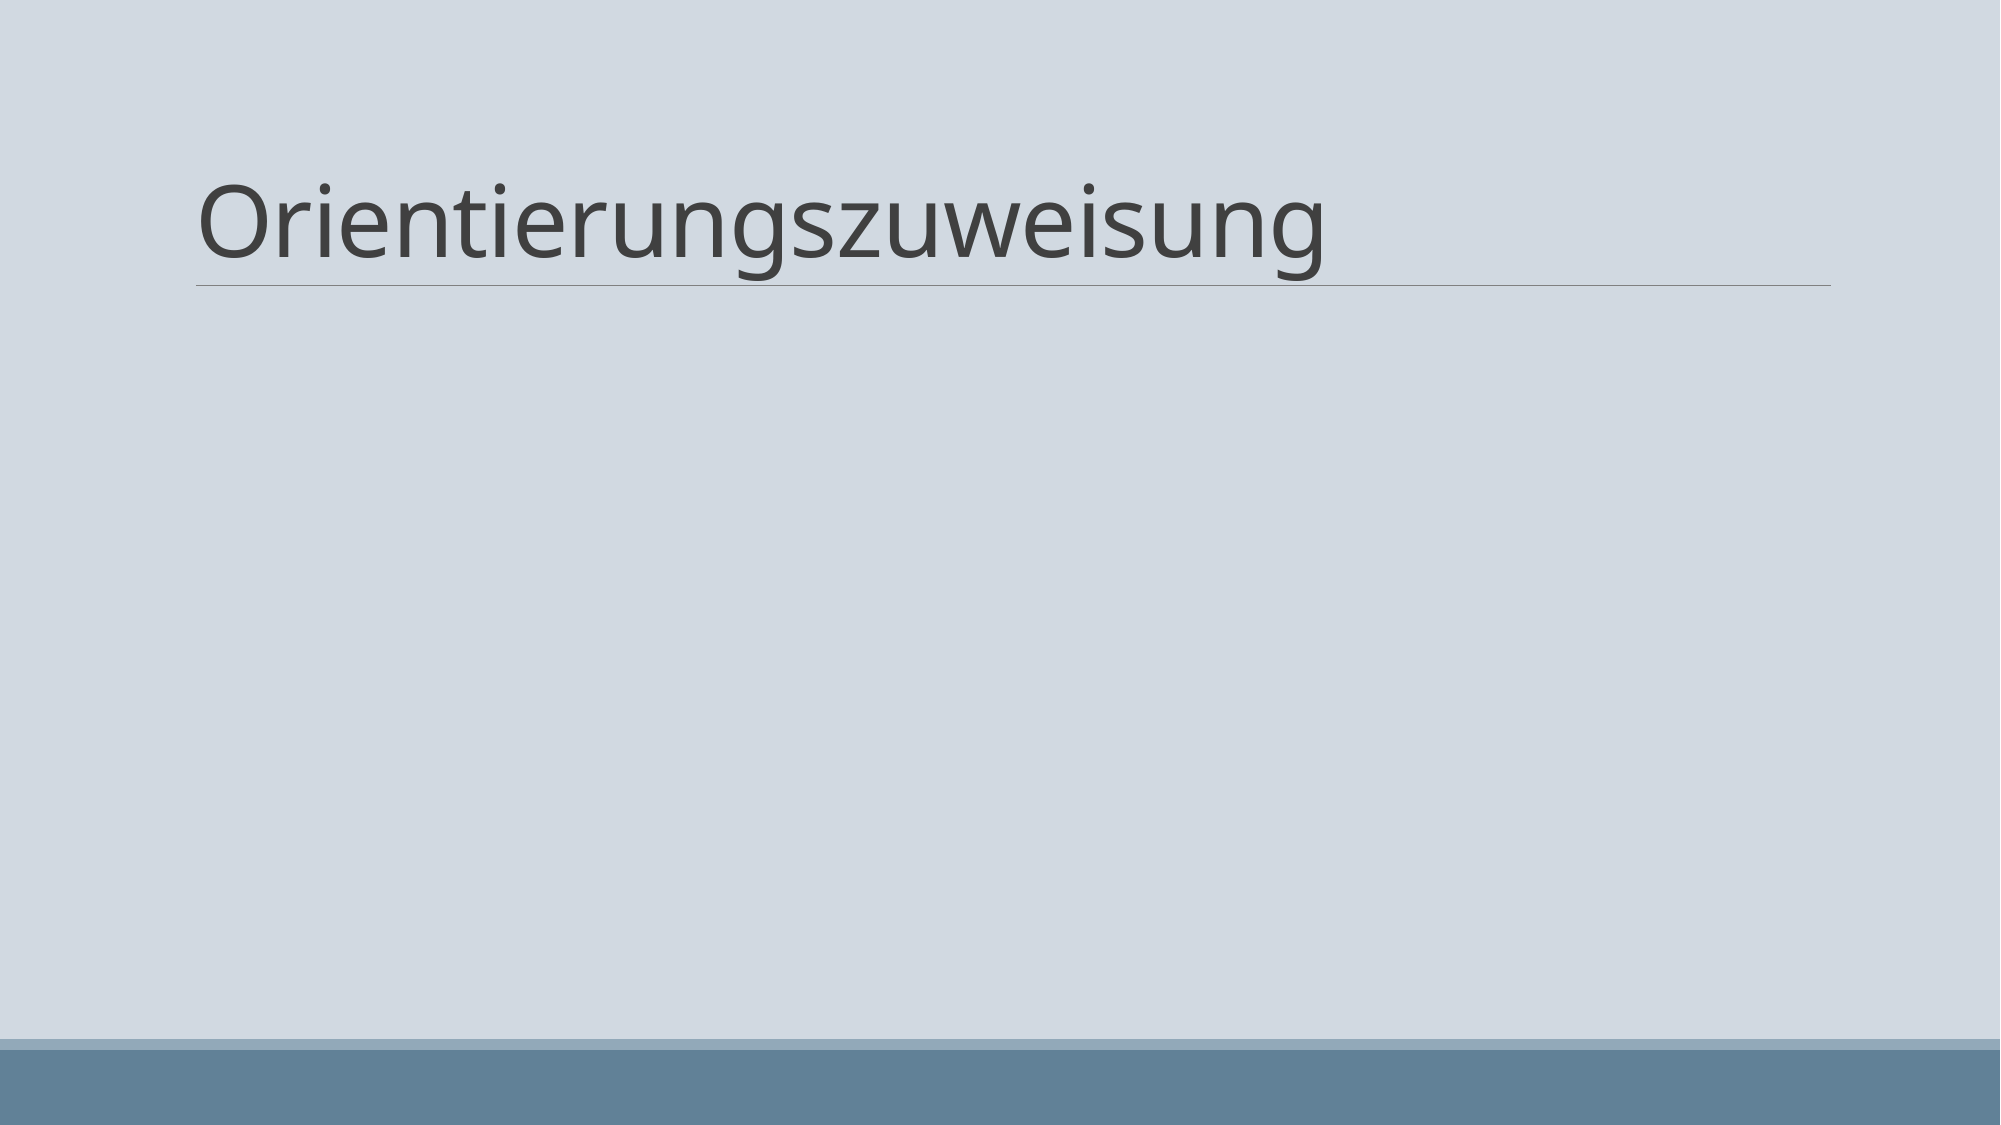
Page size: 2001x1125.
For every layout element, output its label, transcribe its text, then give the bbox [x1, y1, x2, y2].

title Orientierungszuweisung [180, 47, 1830, 285]
